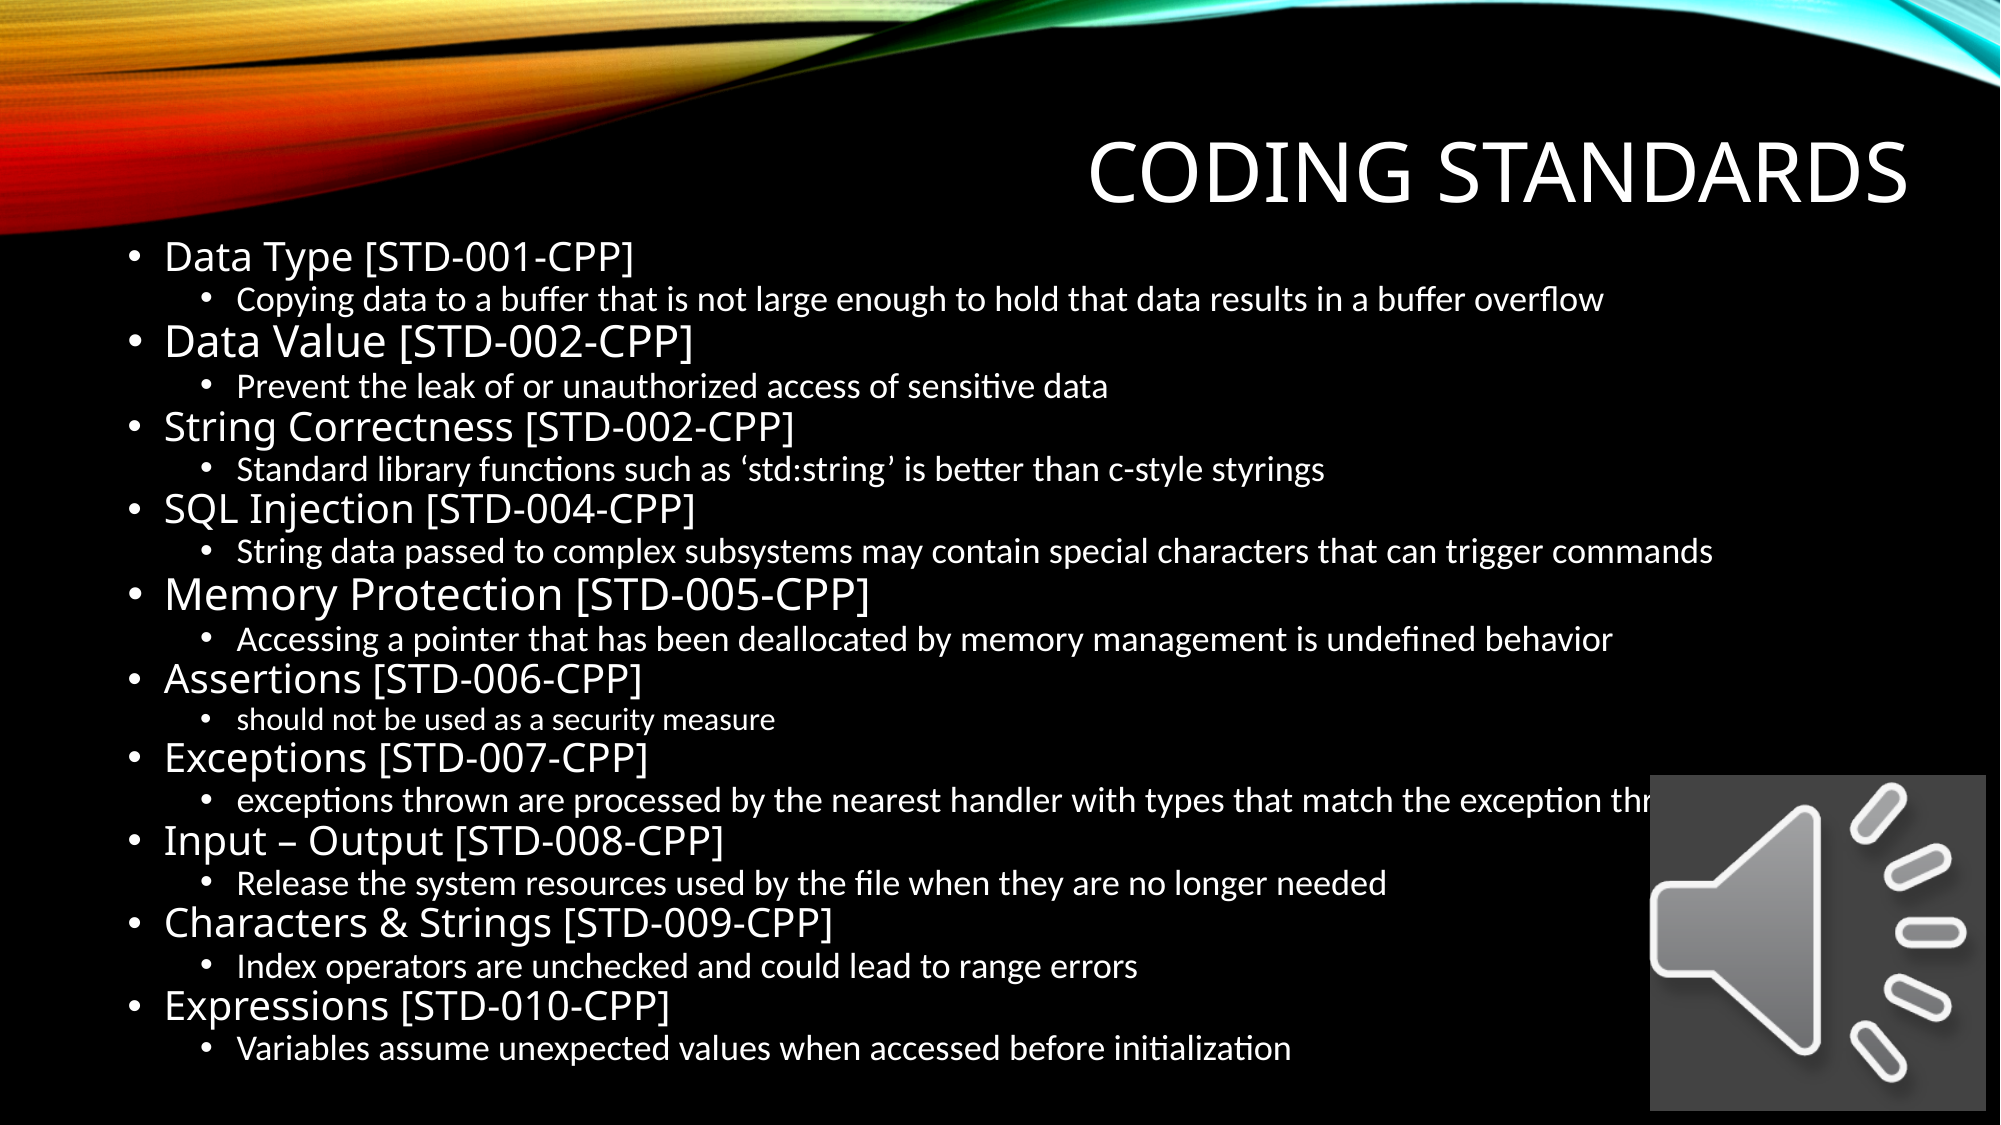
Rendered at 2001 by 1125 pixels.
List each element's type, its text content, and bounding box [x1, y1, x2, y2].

list Data Type [STD-001-CPP] Copying data to a buffer that is not large enough to hold that data results in a buffer overflow Data Value [STD-002-CPP] Prevent the leak of or unauthorized access of sensitive data String Correctness [STD-002-CPP] Standard library functions such as ‘std:string’ is better than c-style styrings SQL Injection [STD-004-CPP] String data passed to complex subsystems may contain special characters that can trigger commands Memory Protection [STD-005-CPP] Accessing a pointer that has been deallocated by memory management is undefined behavior Assertions [STD-006-CPP] should not be used as a security measure Exceptions [STD-007-CPP] exceptions thrown are processed by the nearest handler with types that match the exception thrown Input – Output [STD-008-CPP] Release the system resources used by the file when they are no longer needed Characters & Strings [STD-009-CPP] Index operators are unchecked and could lead to range errors Expressions [STD-010-CPP] Variables assume unexpected values when accessed before initialization [112, 228, 1888, 1081]
title CODING STANDARDS [513, 69, 1926, 282]
picture [0, 0, 2000, 237]
picture [1648, 773, 1987, 1112]
